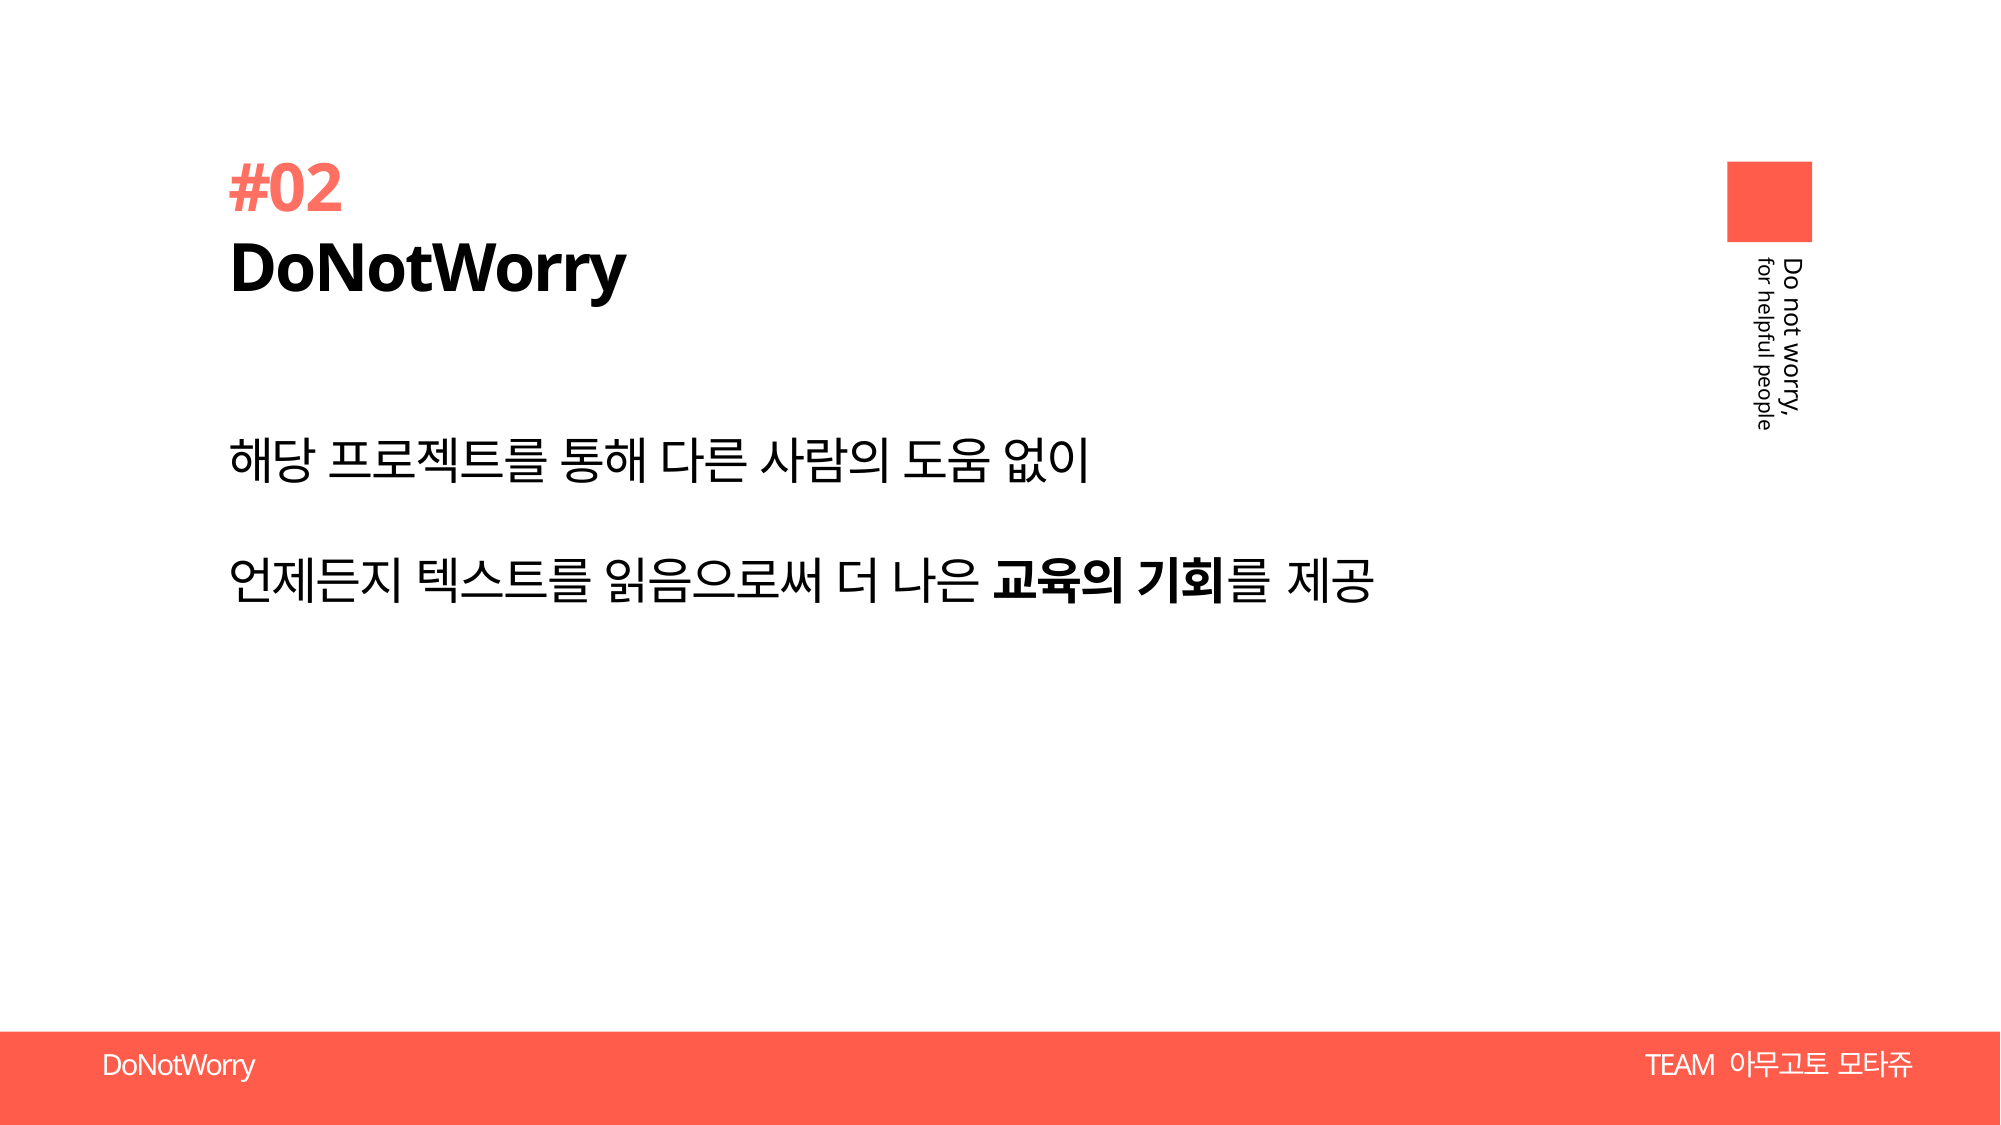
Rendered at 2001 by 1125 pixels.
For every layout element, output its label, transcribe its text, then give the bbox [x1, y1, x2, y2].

text_box TEAM 아무고토 모타쥬 [1630, 1039, 1989, 1089]
text_box DoNotWorry [86, 1039, 446, 1089]
text_box Do not worry, for helpful people [1746, 242, 1817, 486]
text_box [1726, 161, 1813, 243]
text_box [0, 1031, 2000, 1125]
text_box #02 DoNotWorry 해당 프로젝트를 통해 다른 사람의 도움 없이 언제든지 텍스트를 읽음으로써 더 나은 교육의 기회를 제공 [213, 137, 1409, 617]
